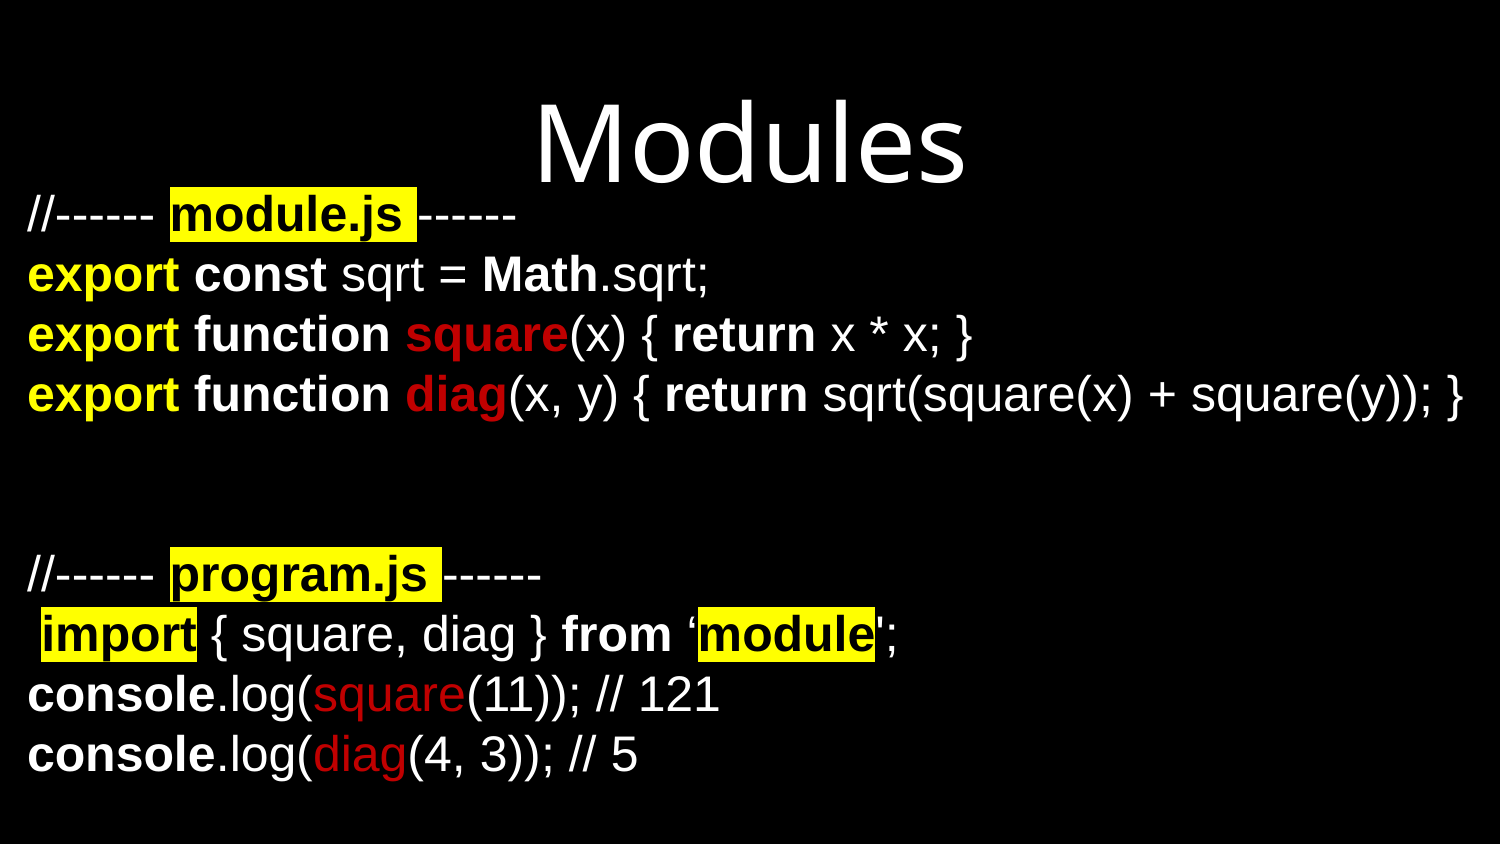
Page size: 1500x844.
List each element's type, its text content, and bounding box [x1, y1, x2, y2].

text_box //------ module.js ------ export const sqrt = Math.sqrt; export function square(x) { return x * x; } export function diag(x, y) { return sqrt(square(x) + square(y)); } //------ program.js ------ import { square, diag } from ‘module'; console.log(square(11)); // 121 console.log(diag(4, 3)); // 5 [21, 232, 1500, 611]
title Modules [109, 46, 1391, 232]
